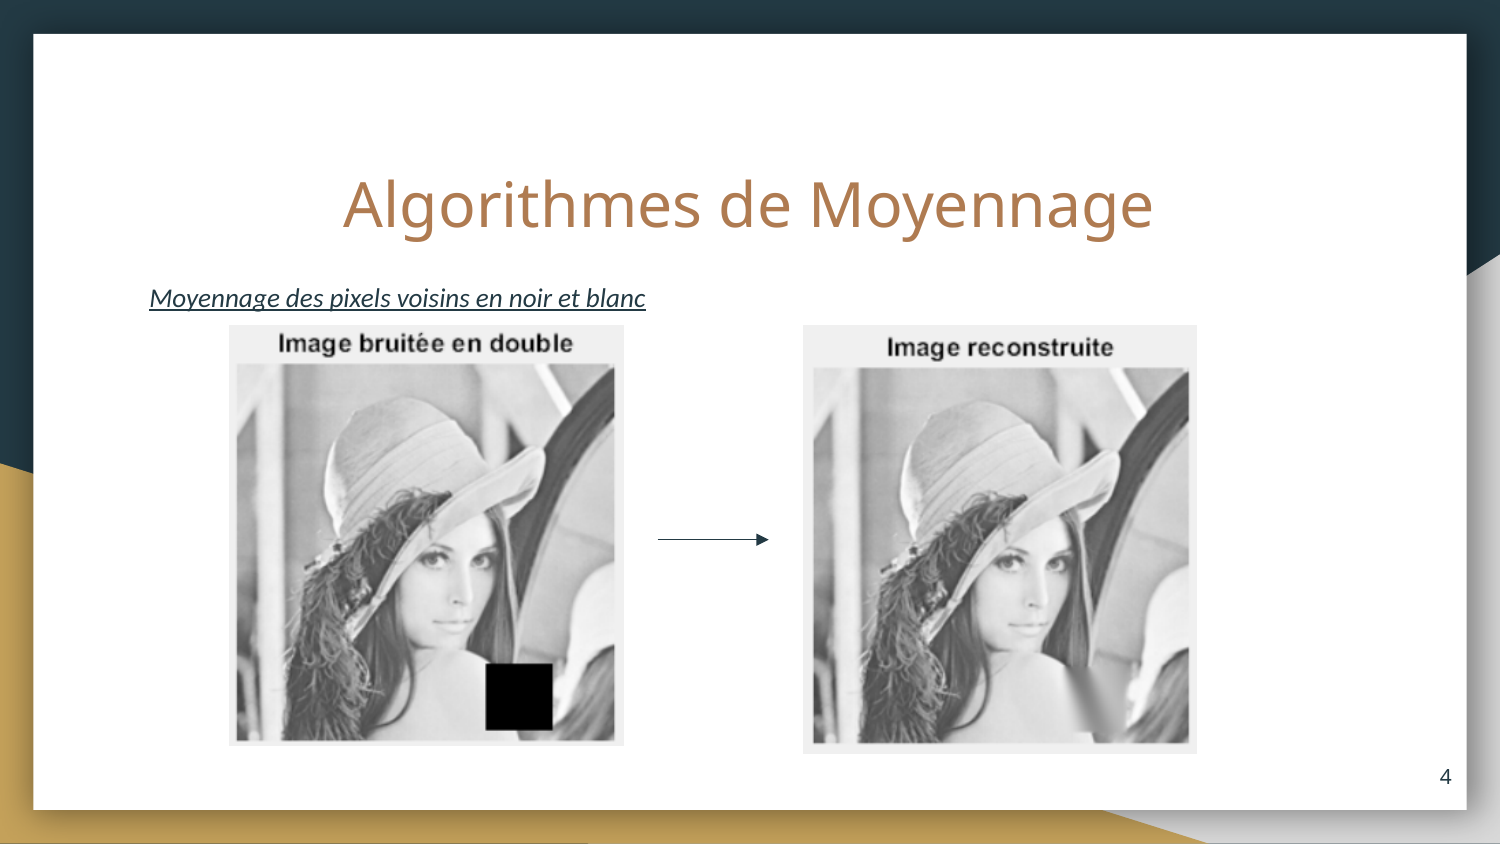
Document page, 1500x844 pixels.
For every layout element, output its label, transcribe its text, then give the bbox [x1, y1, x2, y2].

list Moyennage des pixels voisins en noir et blanc [134, 260, 1366, 662]
picture [229, 325, 624, 746]
slide_number 4 [1376, 745, 1467, 810]
title Algorithmes de Moyennage [134, 138, 1366, 260]
picture [802, 325, 1197, 754]
